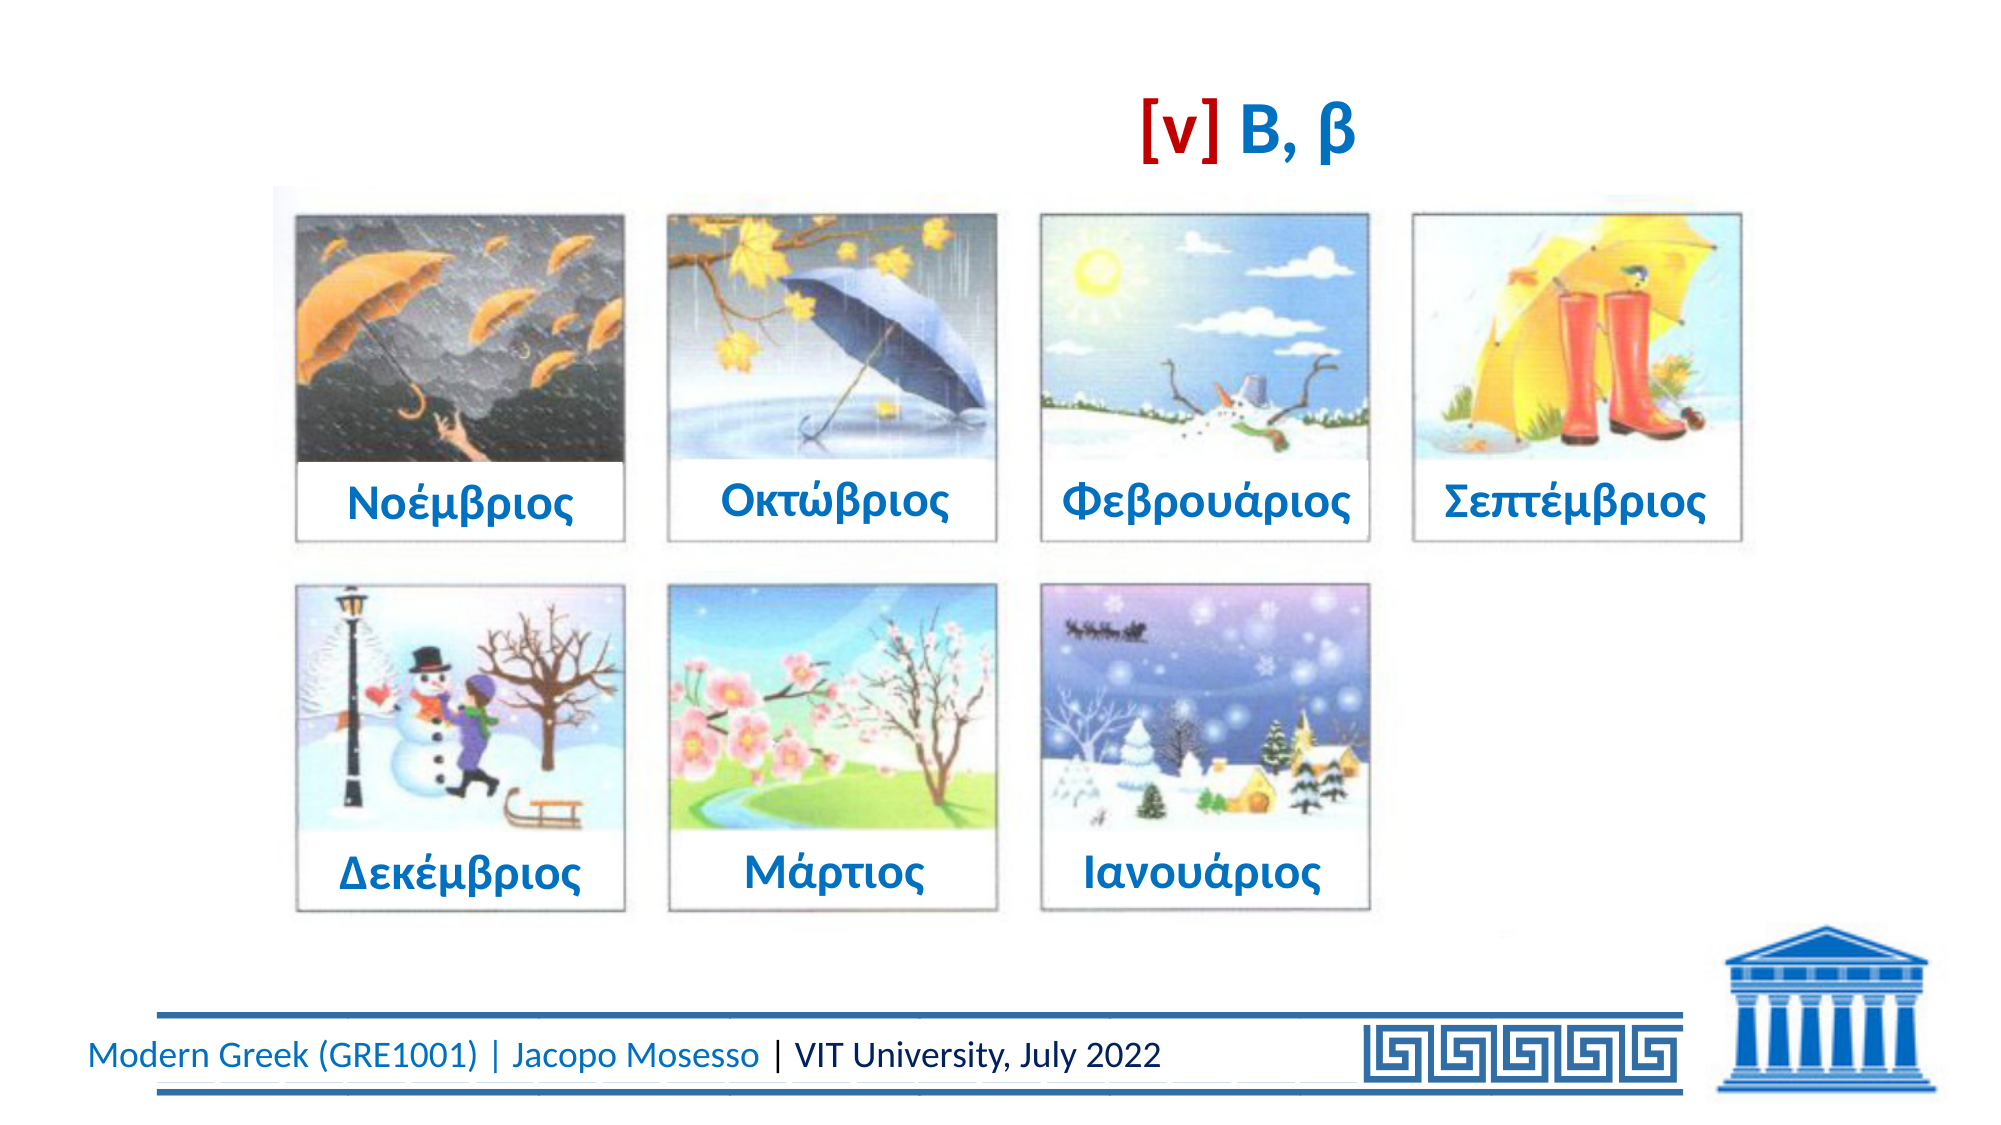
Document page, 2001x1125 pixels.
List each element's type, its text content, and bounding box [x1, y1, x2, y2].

picture [273, 186, 1969, 1125]
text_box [156, 1010, 1684, 1096]
text_box [v] Β, β [498, 70, 1998, 176]
text_box Modern Greek (GRE1001) | Jacopo Mosesso | VIT University, July 2022 [72, 1022, 156, 1083]
